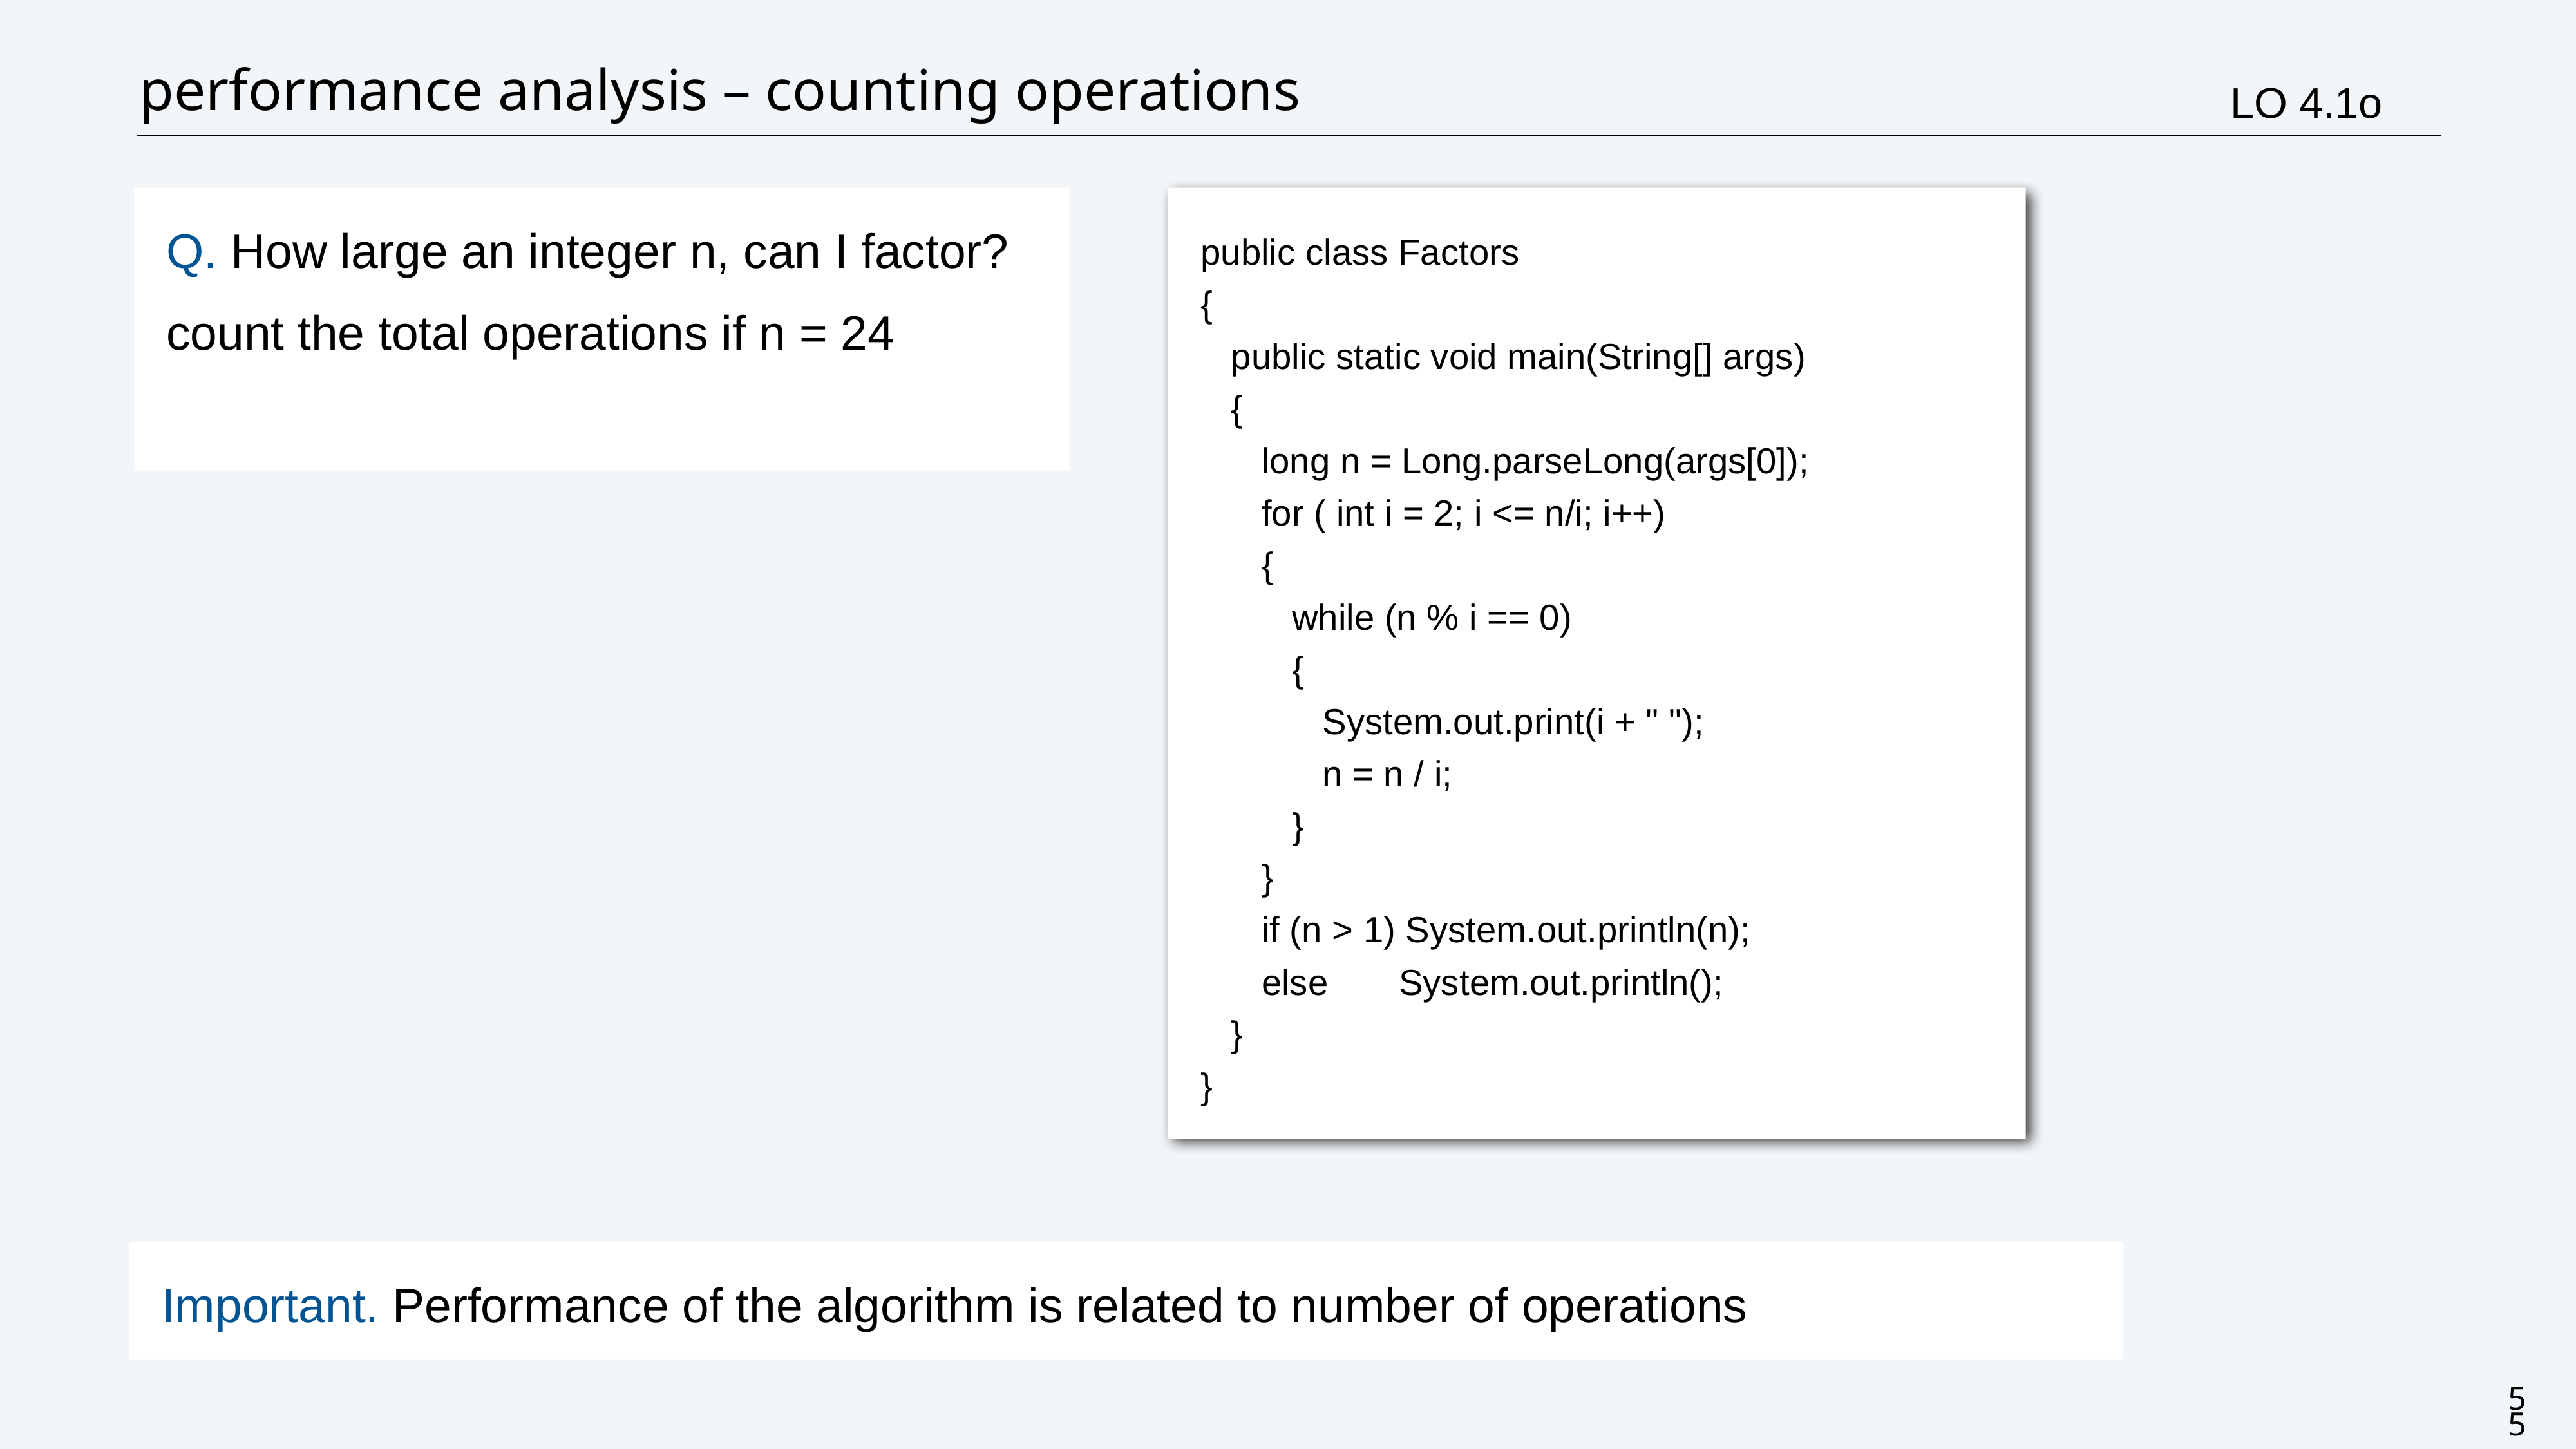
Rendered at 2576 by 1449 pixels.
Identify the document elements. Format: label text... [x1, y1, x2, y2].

text_box Q. How large an integer n, can I factor? count the total operations if n = 24 [134, 187, 1070, 471]
text_box public class Factors { public static void main(String[] args) { long n = Long.parseLong(args[0]); for ( int i = 2; i <= n/i; i++) { while (n % i == 0) { System.out.print(i + " "); n = n / i; } } if (n > 1) System.out.println(n); else System.out.println(); } } [1168, 187, 2026, 1139]
text_box Important. Performance of the algorithm is related to number of operations [129, 1242, 2123, 1360]
title performance analysis – counting operations [133, 39, 2320, 136]
slide_number 55 [2503, 1379, 2546, 1426]
text_box LO 4.1o [2224, 70, 2514, 132]
